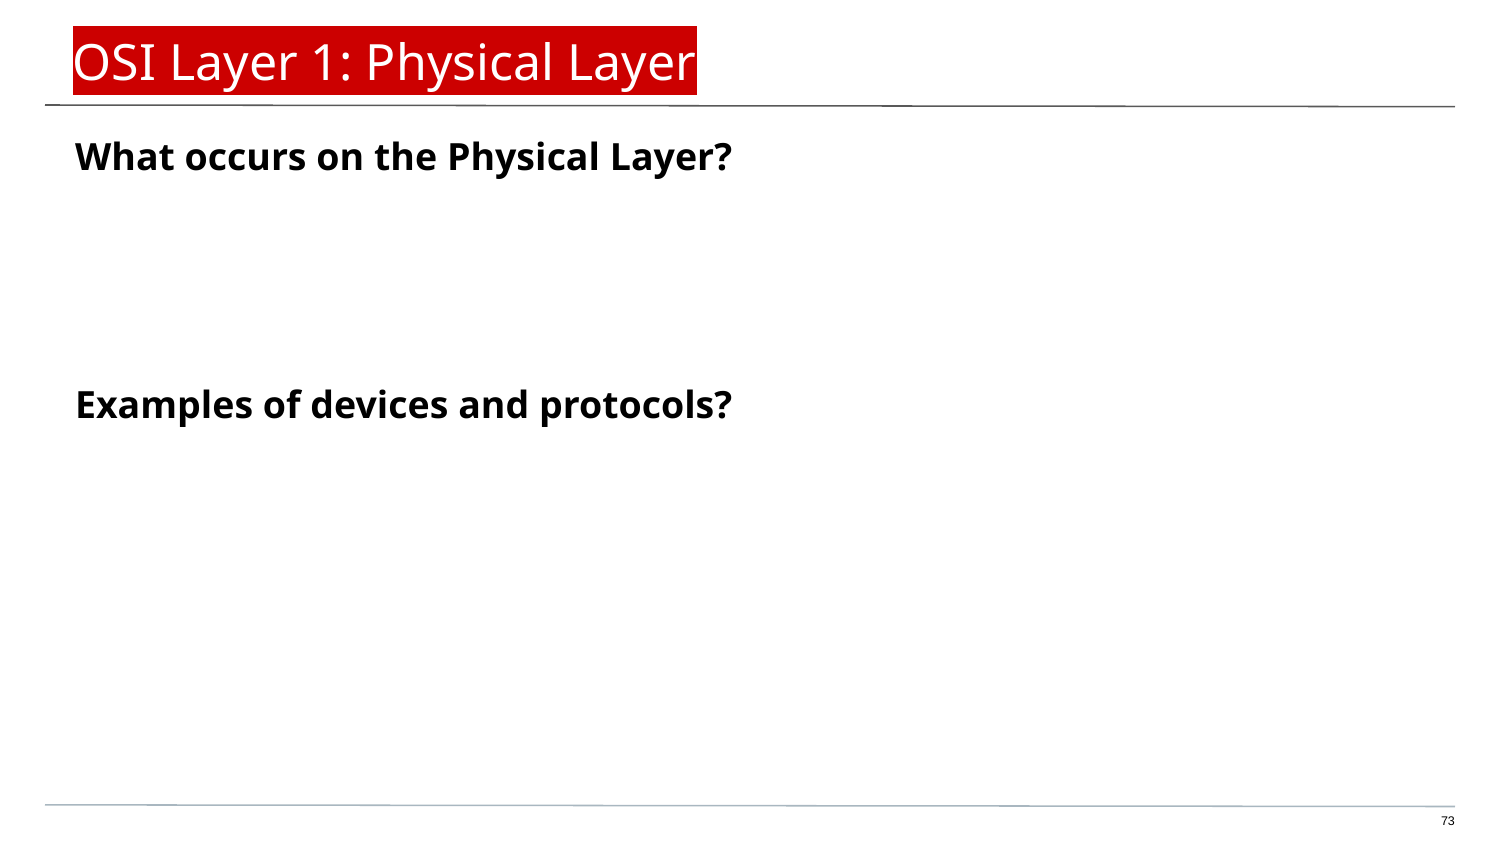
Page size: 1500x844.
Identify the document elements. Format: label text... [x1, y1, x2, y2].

title OSI Layer 1: Physical Layer [0, 0, 1500, 88]
slide_number 73 [1412, 813, 1455, 831]
subtitle Examples of devices and protocols? [0, 365, 1500, 426]
subtitle What occurs on the Physical Layer? [0, 118, 1500, 179]
